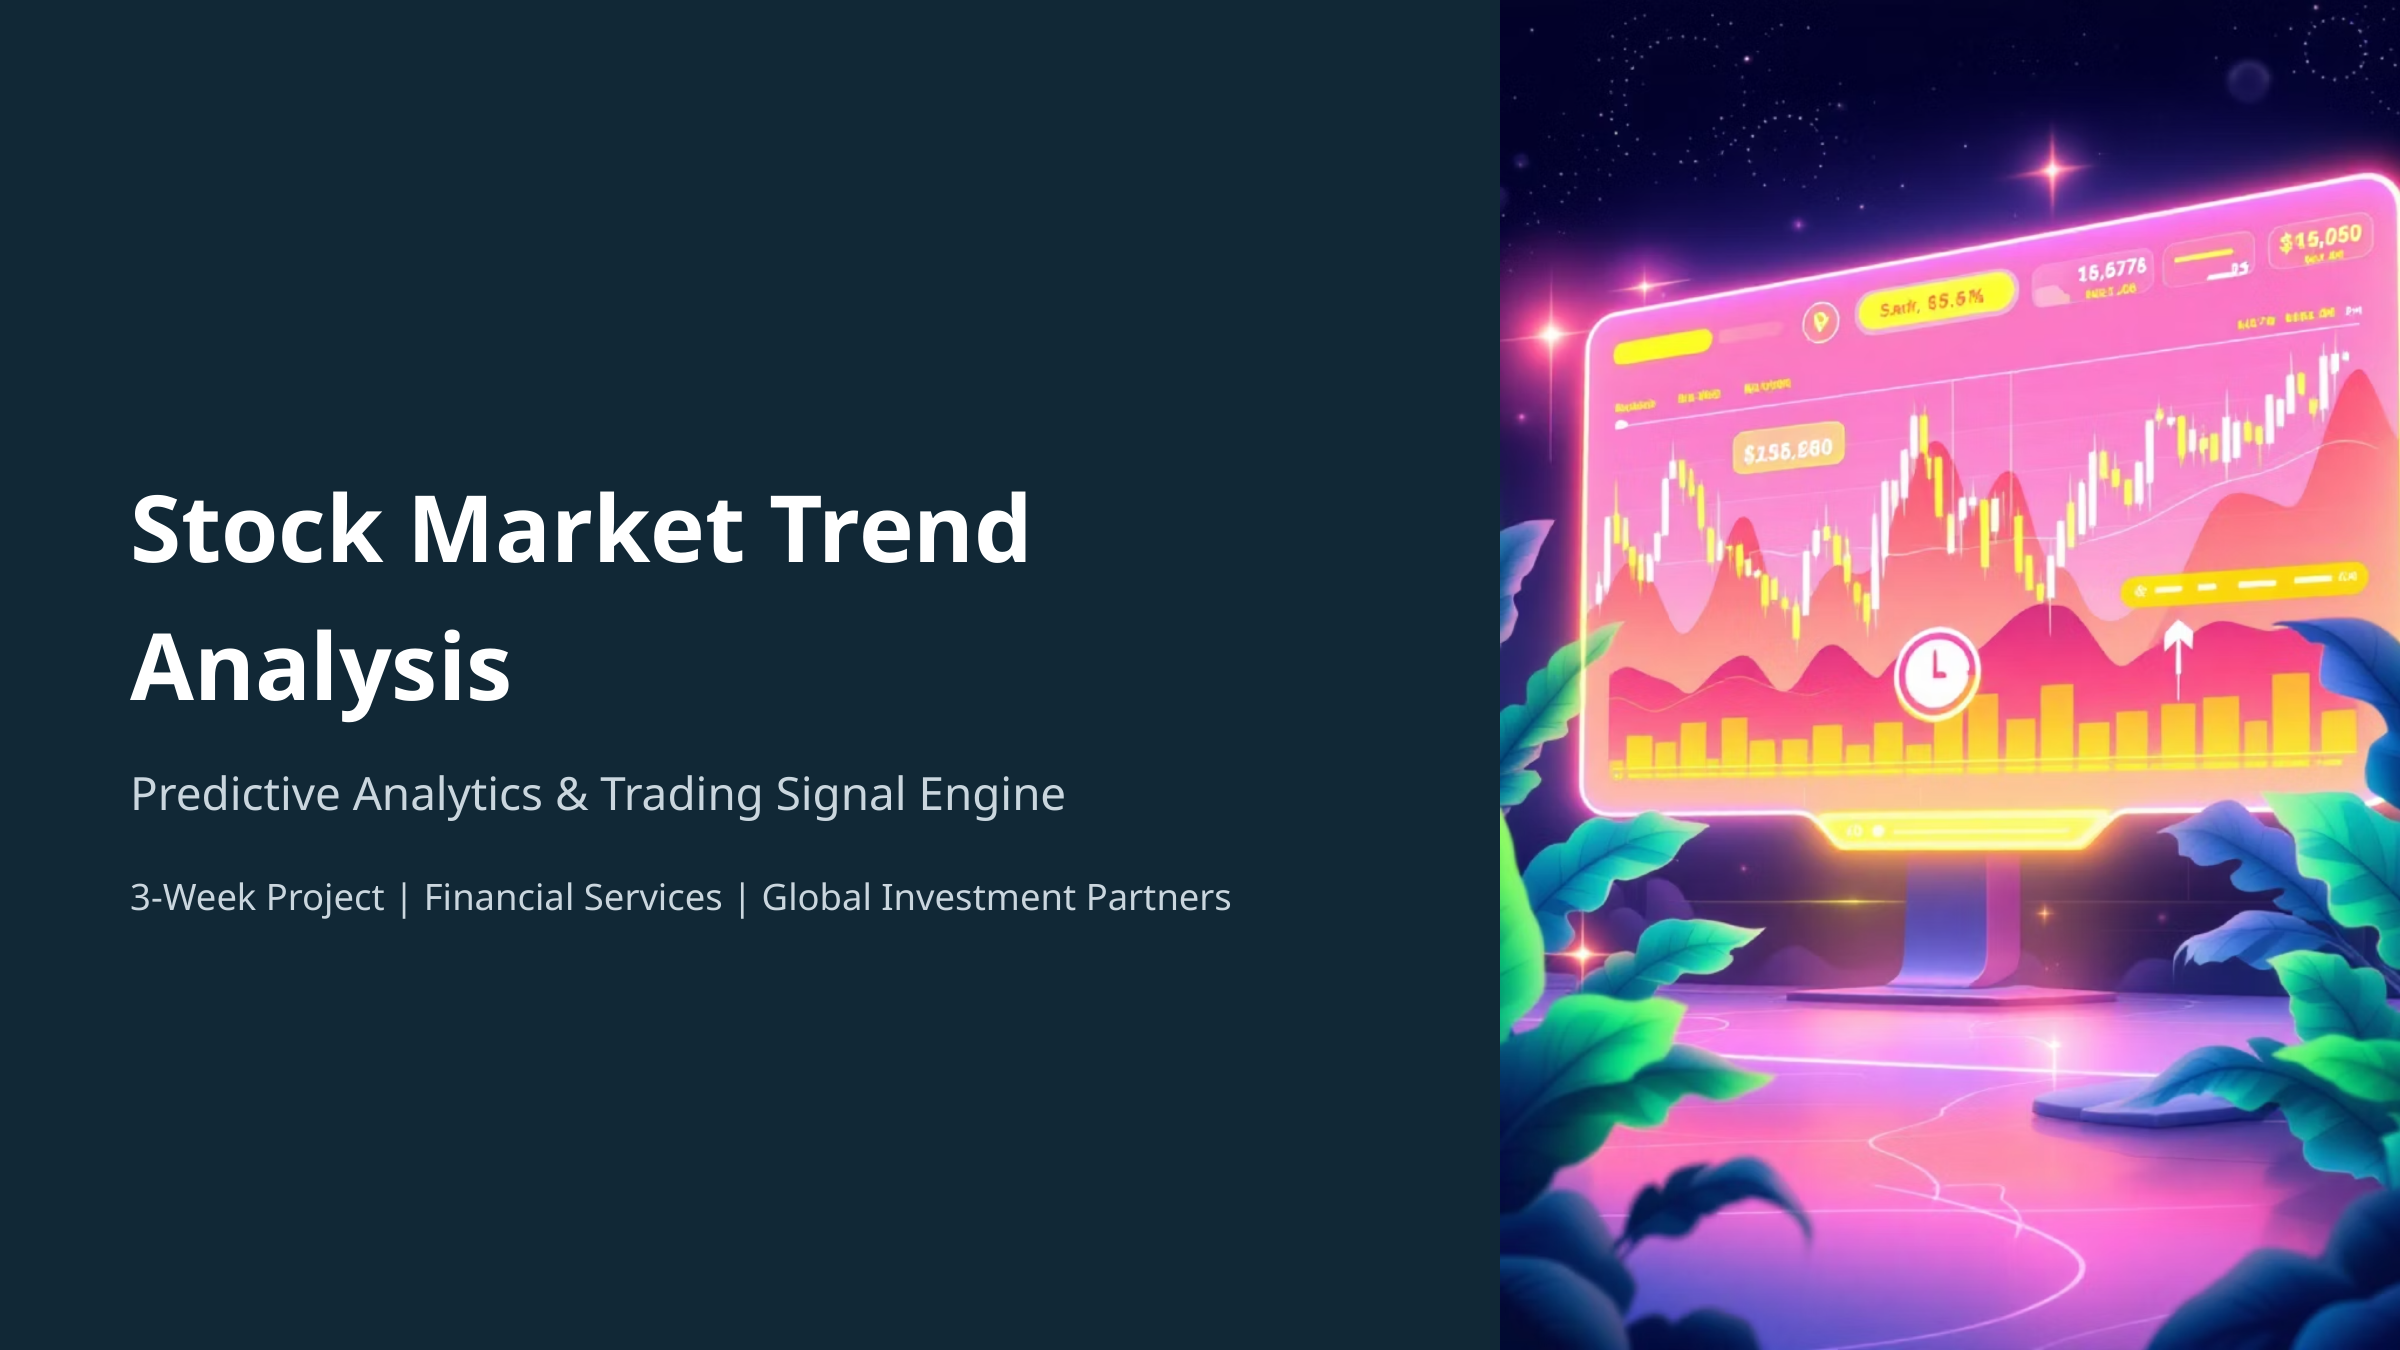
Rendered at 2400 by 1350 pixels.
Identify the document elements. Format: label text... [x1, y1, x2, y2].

picture [1499, 0, 2400, 1350]
text_box Stock Market Trend Analysis [130, 442, 1370, 676]
text_box Predictive Analytics & Trading Signal Engine [130, 731, 1370, 806]
text_box 3-Week Project | Financial Services | Global Investment Partners [130, 847, 1370, 907]
